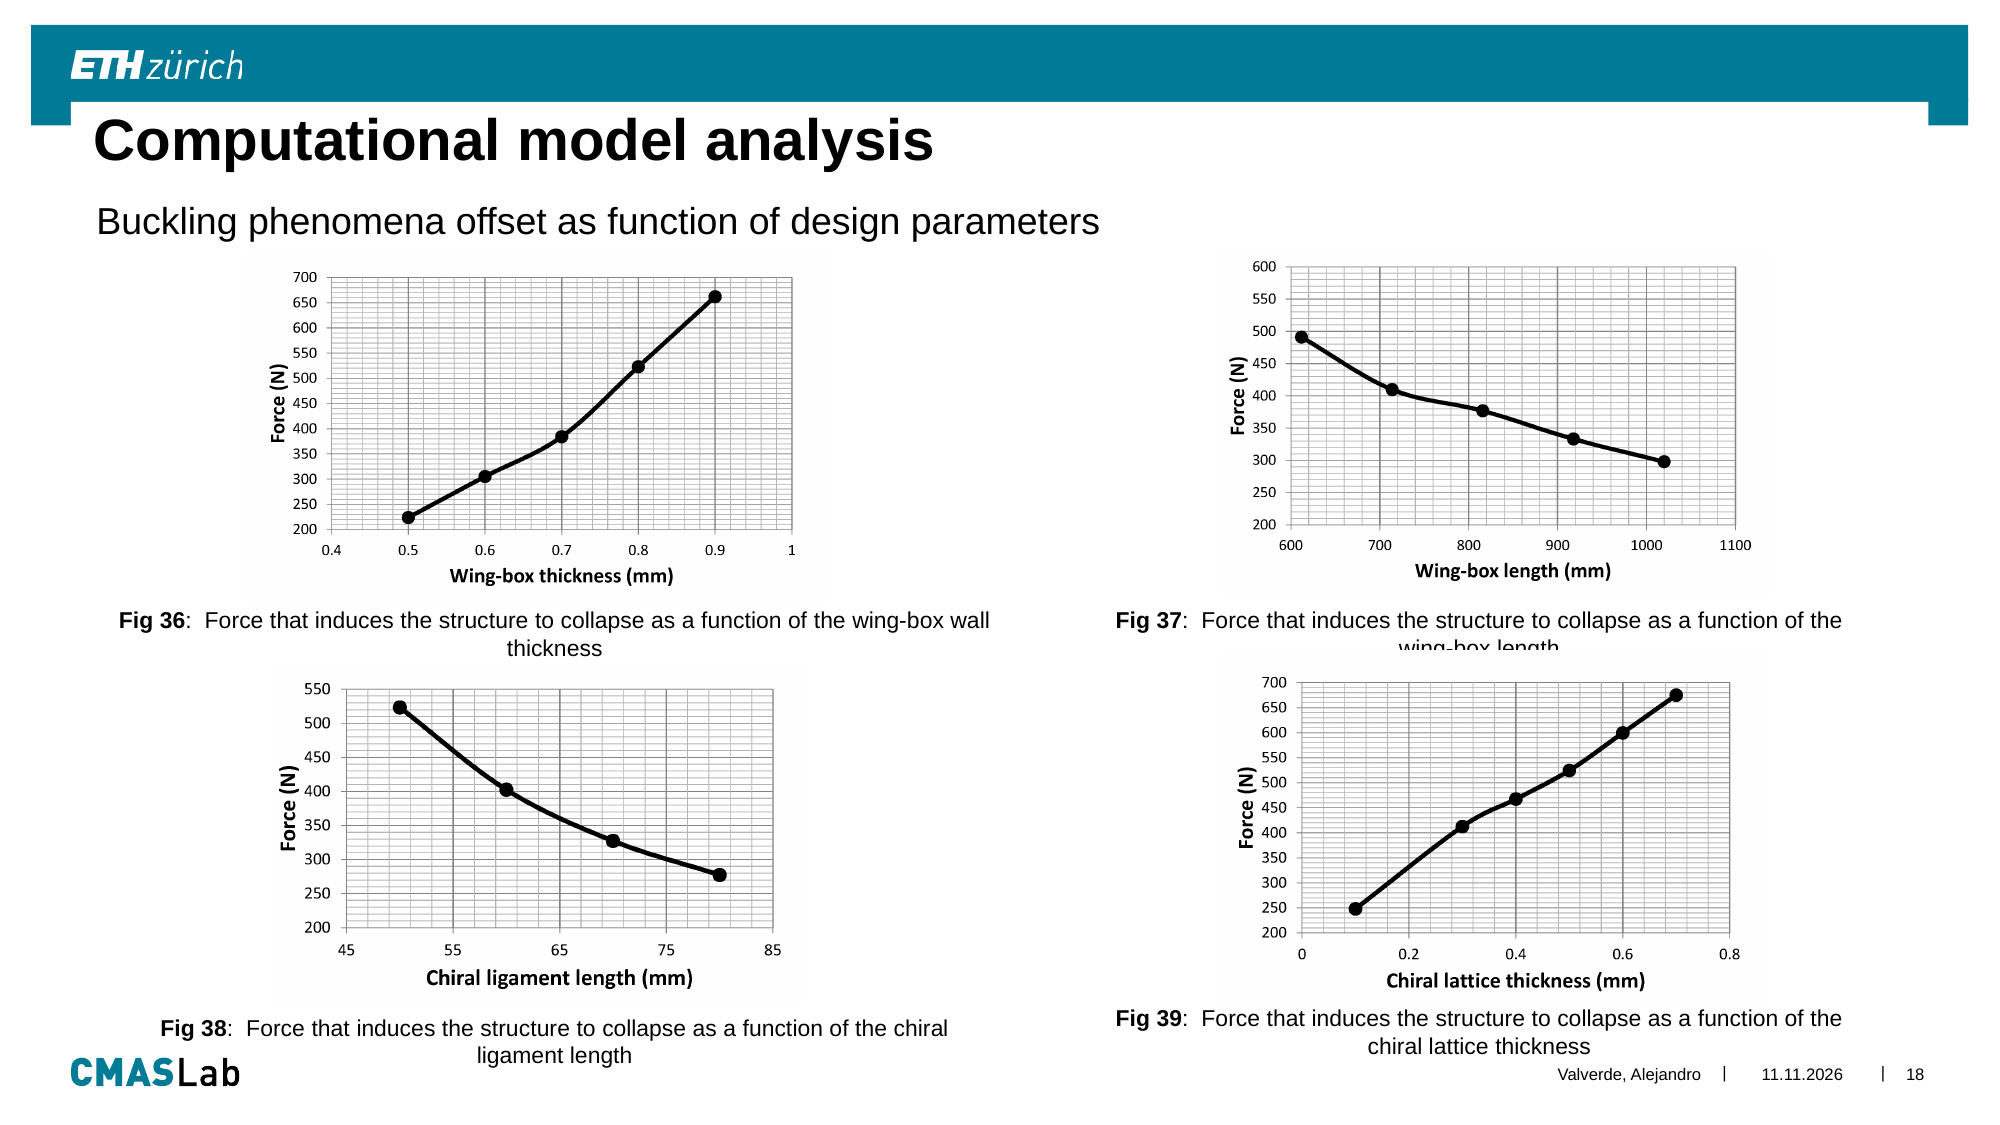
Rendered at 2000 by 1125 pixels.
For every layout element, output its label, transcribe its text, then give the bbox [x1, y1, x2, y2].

picture [132, 1057, 150, 1083]
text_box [136, 665, 974, 1078]
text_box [81, 252, 1029, 670]
text_box Buckling phenomena offset as function of design parameters [81, 189, 1945, 250]
footer Valverde, Alejandro [999, 1034, 1702, 1112]
slide_number 18 [1886, 1034, 1945, 1112]
title Computational model analysis [70, 101, 1929, 176]
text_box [1072, 249, 1887, 650]
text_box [1072, 650, 1887, 1068]
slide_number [1735, 1076, 1870, 1112]
